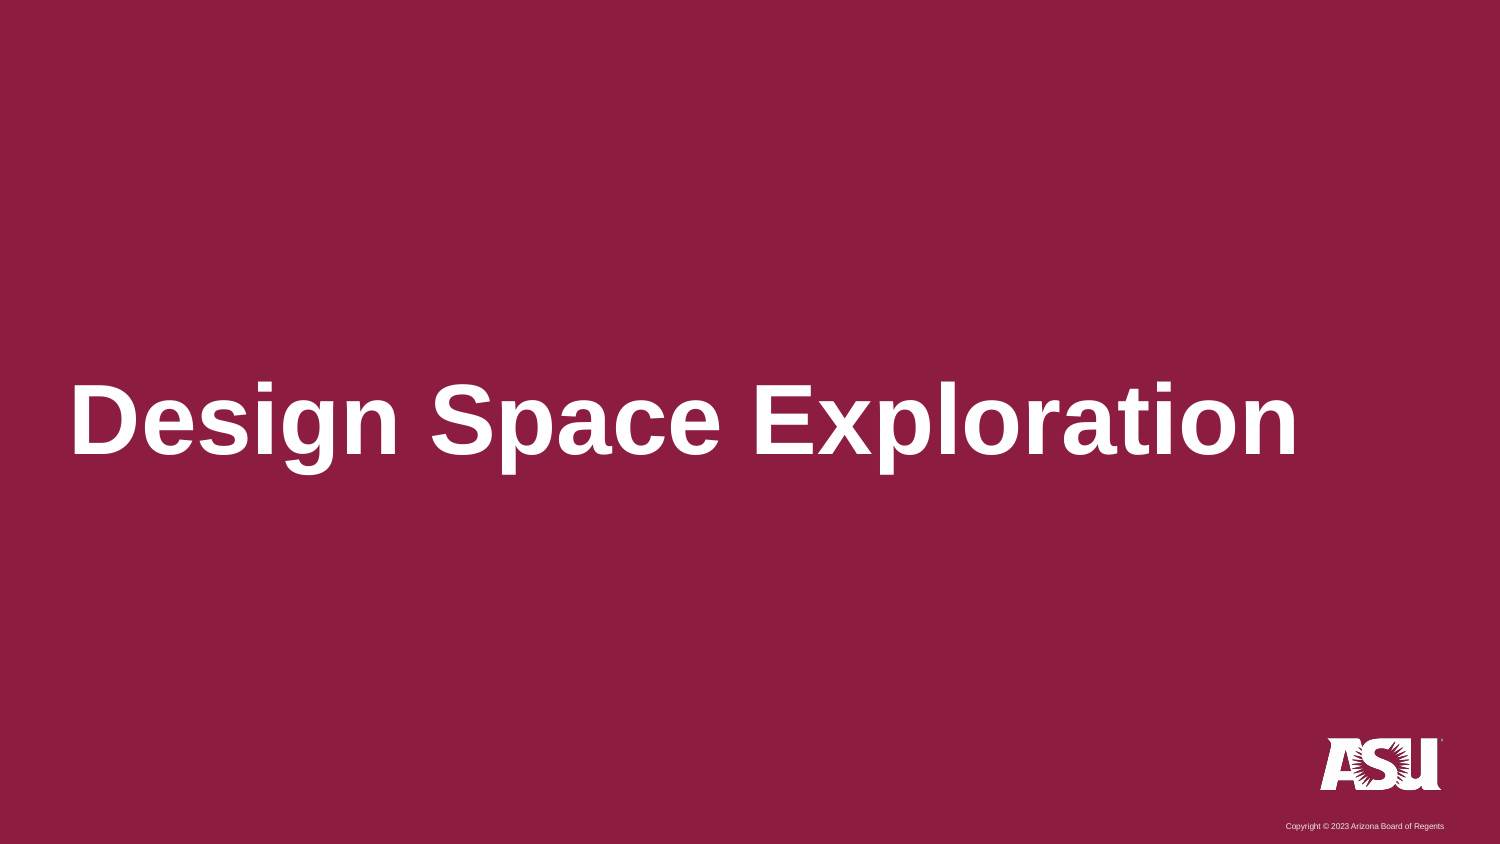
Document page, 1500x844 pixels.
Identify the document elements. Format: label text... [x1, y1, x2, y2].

picture [1306, 726, 1460, 807]
title Design Space Exploration [68, 52, 1449, 792]
